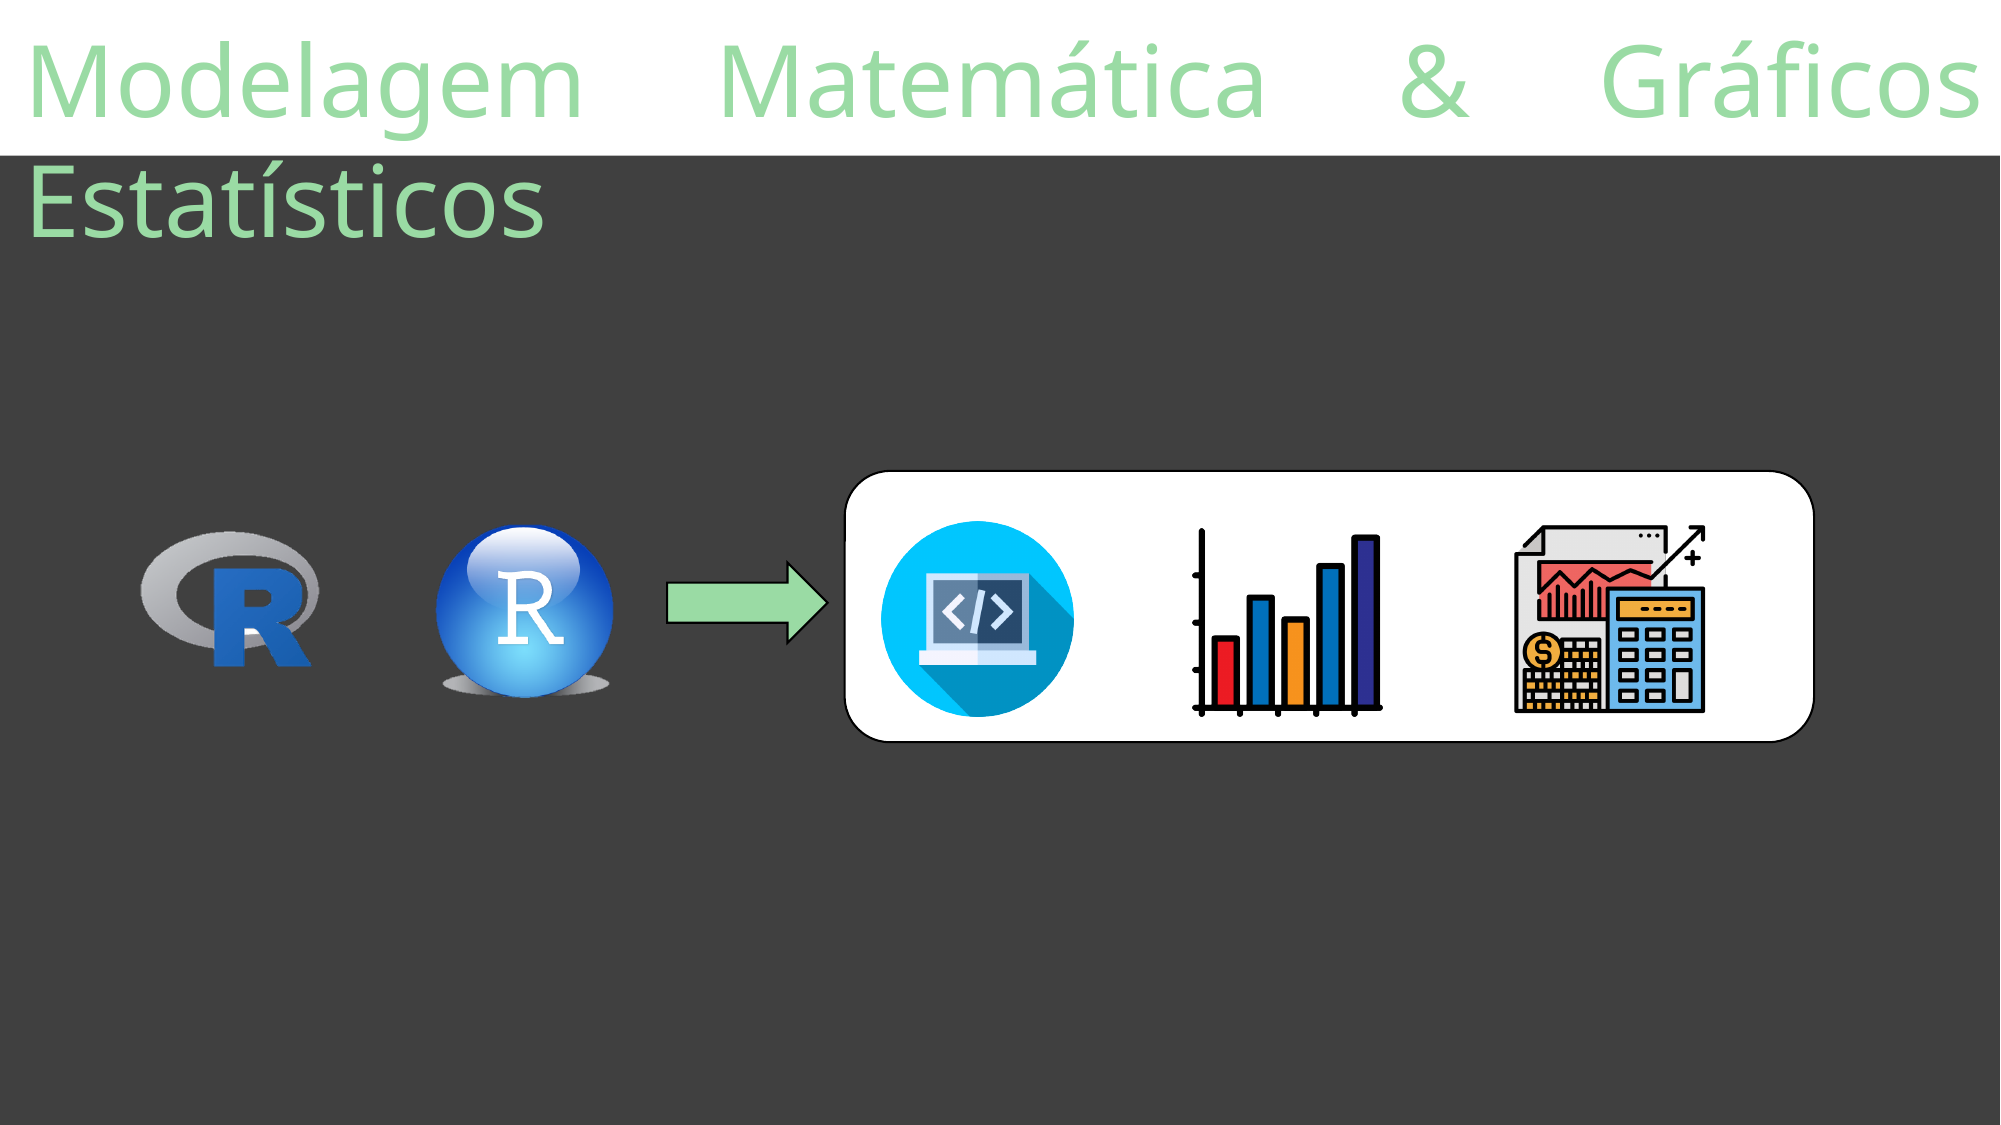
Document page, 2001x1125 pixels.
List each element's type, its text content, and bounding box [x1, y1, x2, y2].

picture [994, 626, 1075, 717]
picture [881, 633, 961, 717]
picture [991, 521, 1075, 615]
picture [1192, 528, 1383, 717]
text_box [0, 155, 2000, 1125]
picture [1510, 521, 1709, 717]
picture [920, 574, 1036, 664]
picture [133, 521, 640, 705]
picture [881, 521, 964, 605]
text_box [843, 469, 1816, 744]
text_box Modelagem Matemática & Gráficos Estatísticos [10, 10, 2000, 265]
text_box [666, 560, 830, 646]
